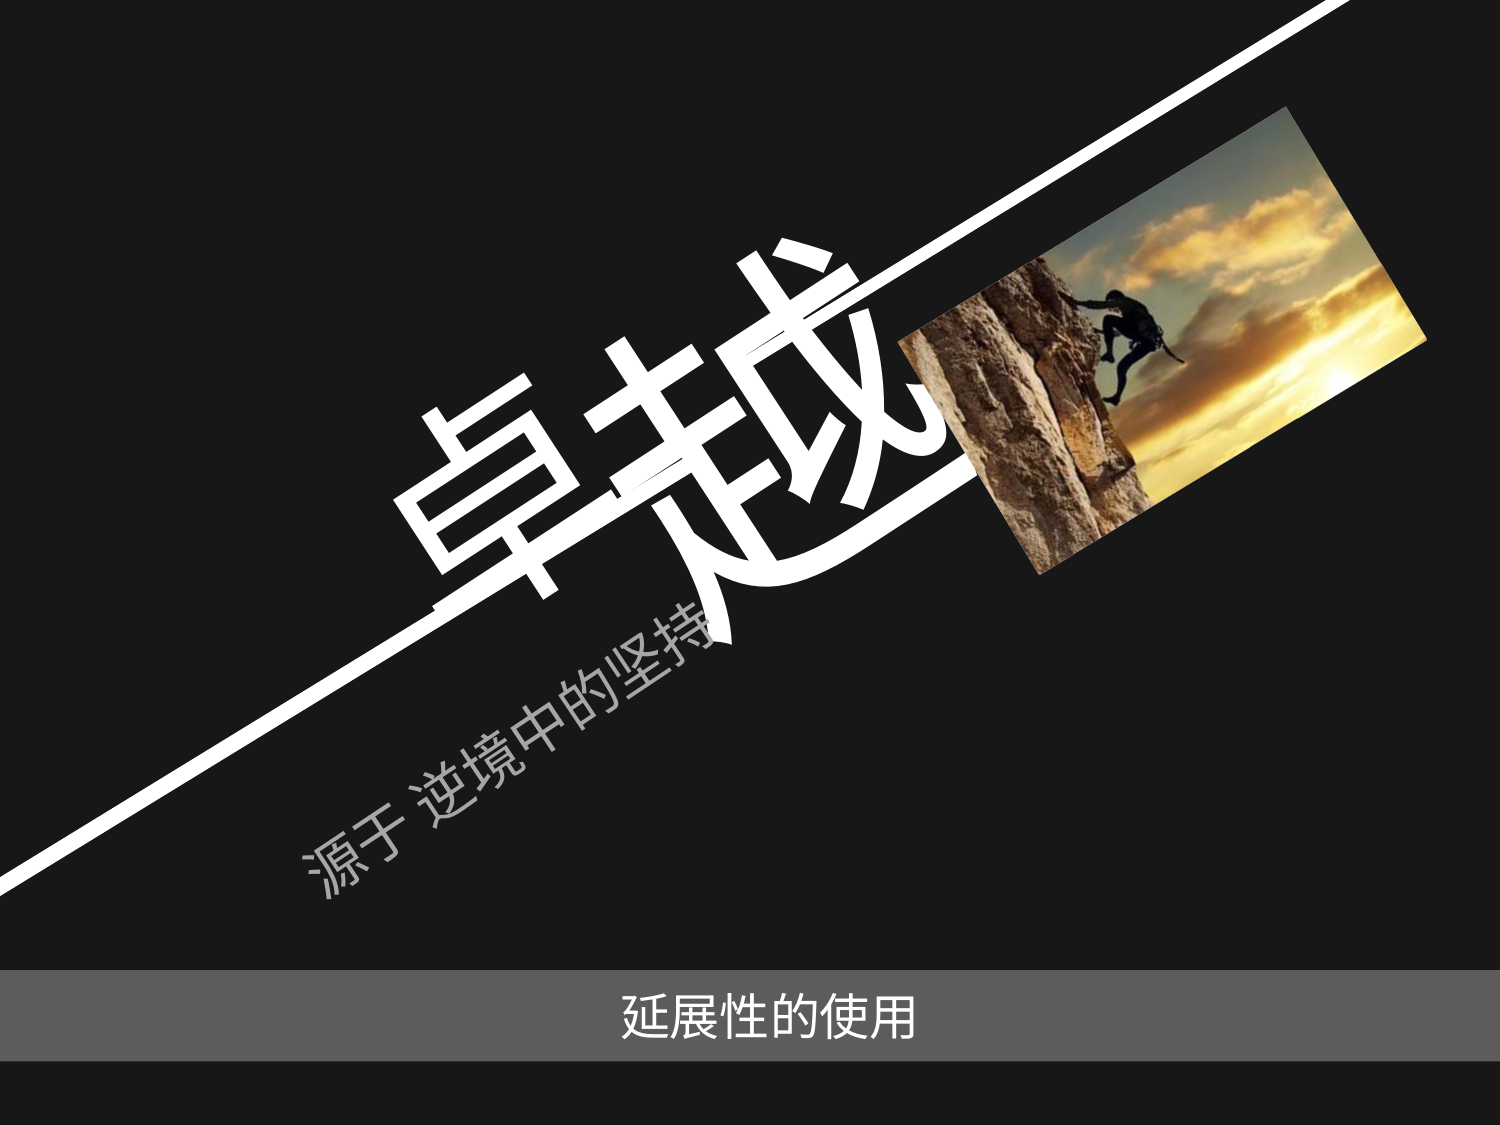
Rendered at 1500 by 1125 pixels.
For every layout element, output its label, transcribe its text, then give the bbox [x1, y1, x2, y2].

text_box 源于 逆境中的坚持 [698, 513, 830, 673]
picture [914, 204, 1426, 574]
text_box 卓 [293, 156, 928, 544]
text_box 延展性的使用 [0, 968, 1500, 1063]
text_box 越 [698, 394, 1008, 710]
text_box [0, 459, 698, 922]
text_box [737, 0, 1374, 368]
